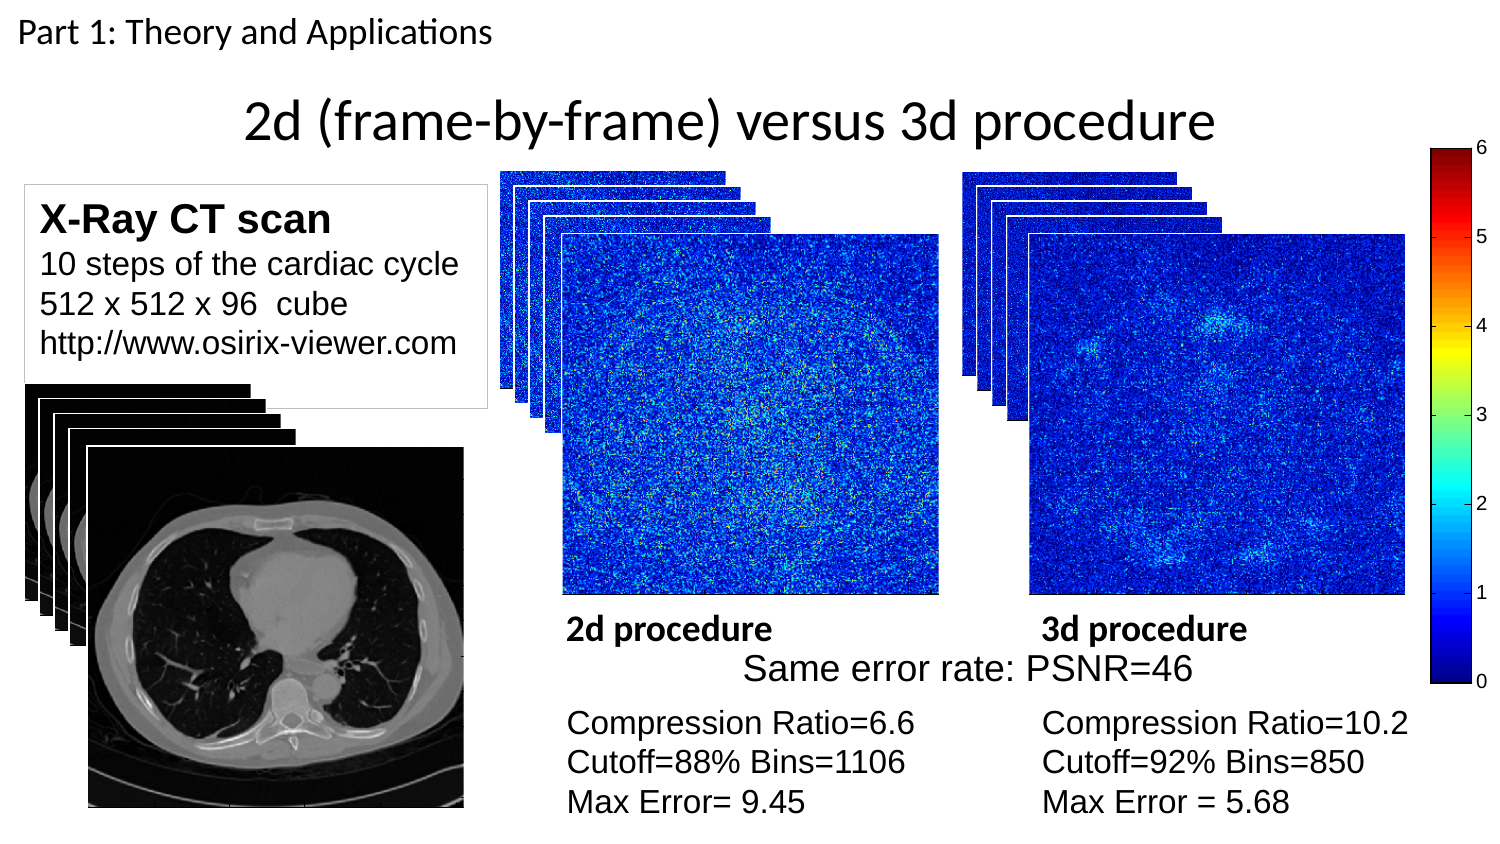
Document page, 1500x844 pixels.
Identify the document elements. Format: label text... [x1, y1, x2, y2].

text_box X-Ray CT scan 10 steps of the cardiac cycle 512 x 512 x 96 cube http://www.osirix-viewer.com [24, 184, 488, 409]
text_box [499, 171, 1406, 596]
text_box Part 1: Theory and Applications [2, 0, 509, 60]
picture [1404, 96, 1500, 754]
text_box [549, 596, 1427, 831]
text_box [24, 384, 464, 809]
text_box 2d (frame-by-frame) versus 3d procedure [74, 74, 1425, 163]
